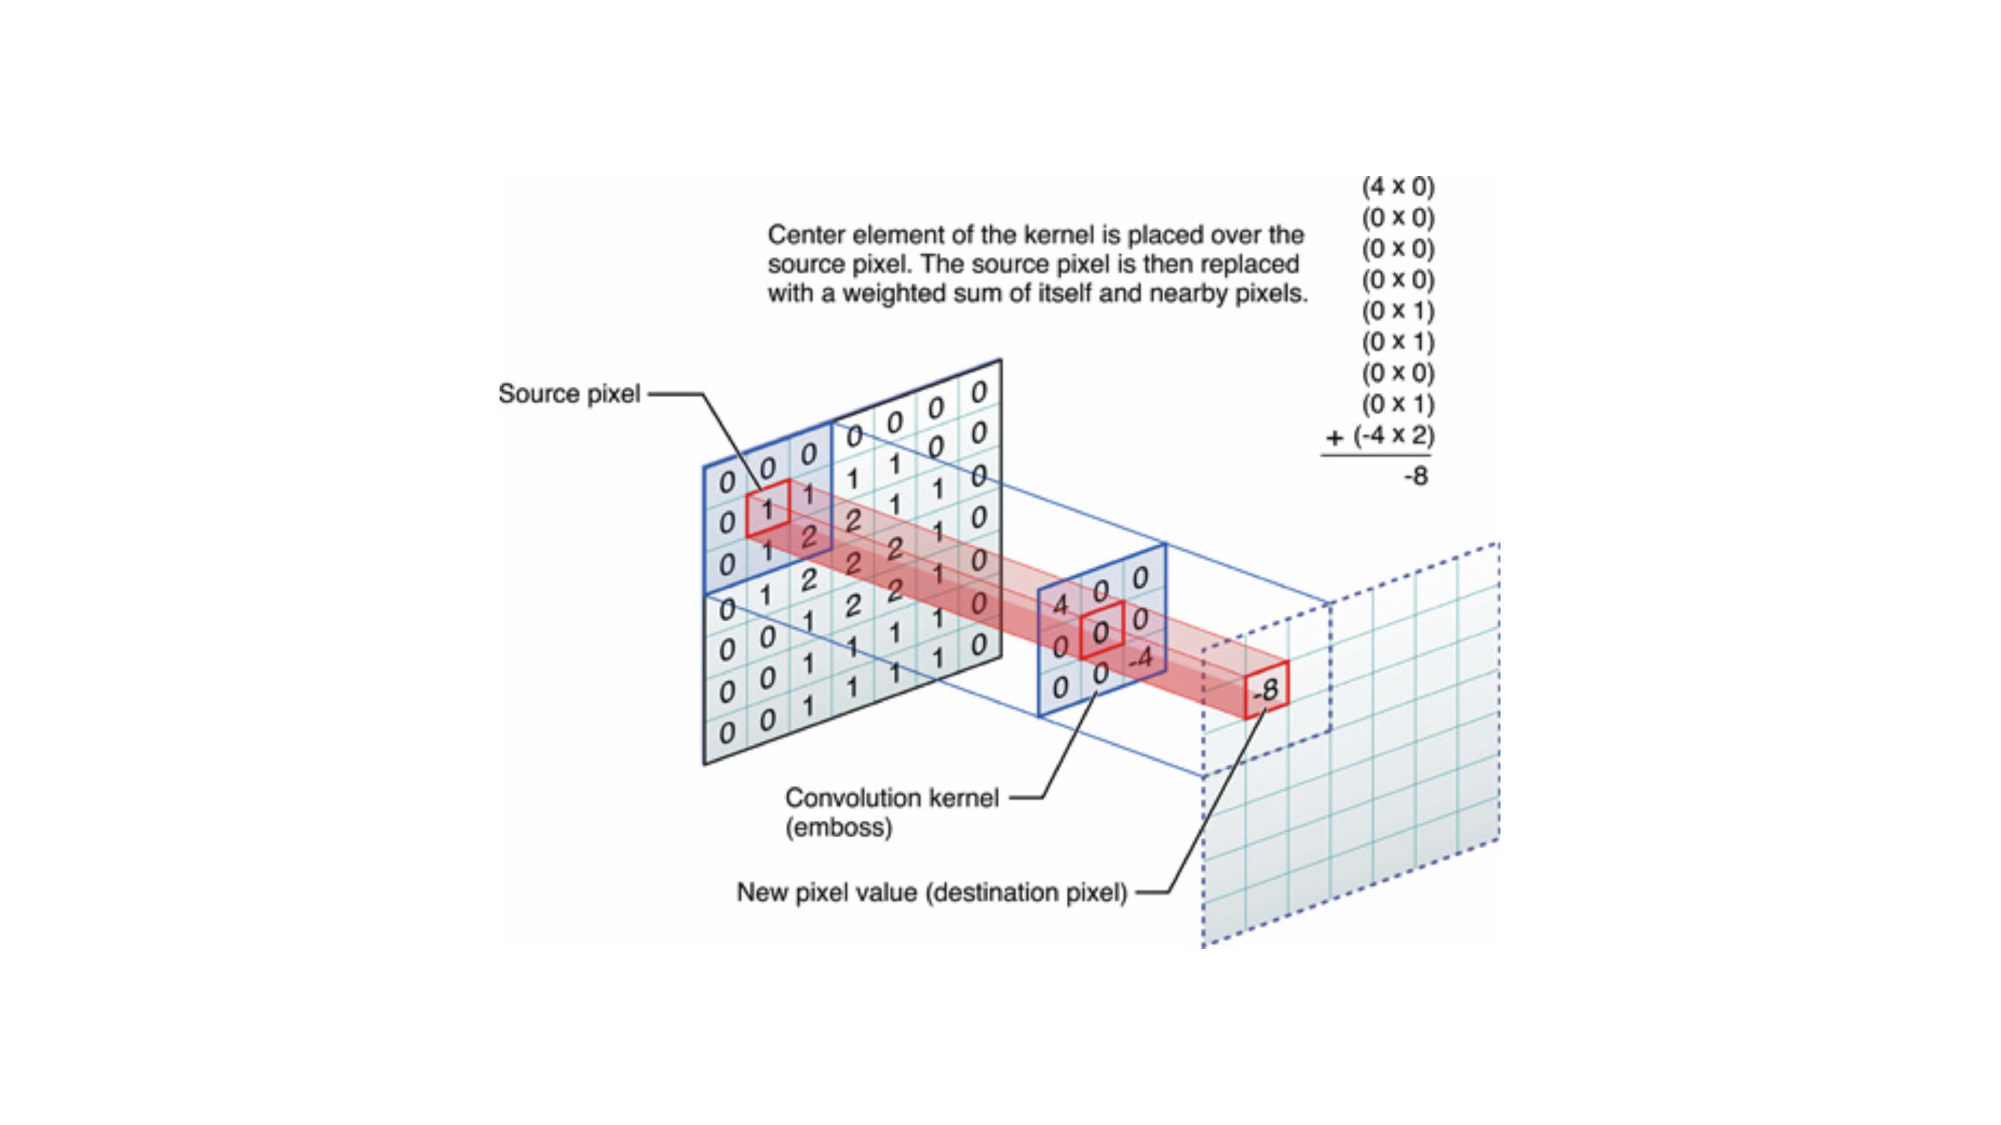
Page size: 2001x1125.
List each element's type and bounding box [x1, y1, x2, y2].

text_box [499, 176, 1501, 949]
